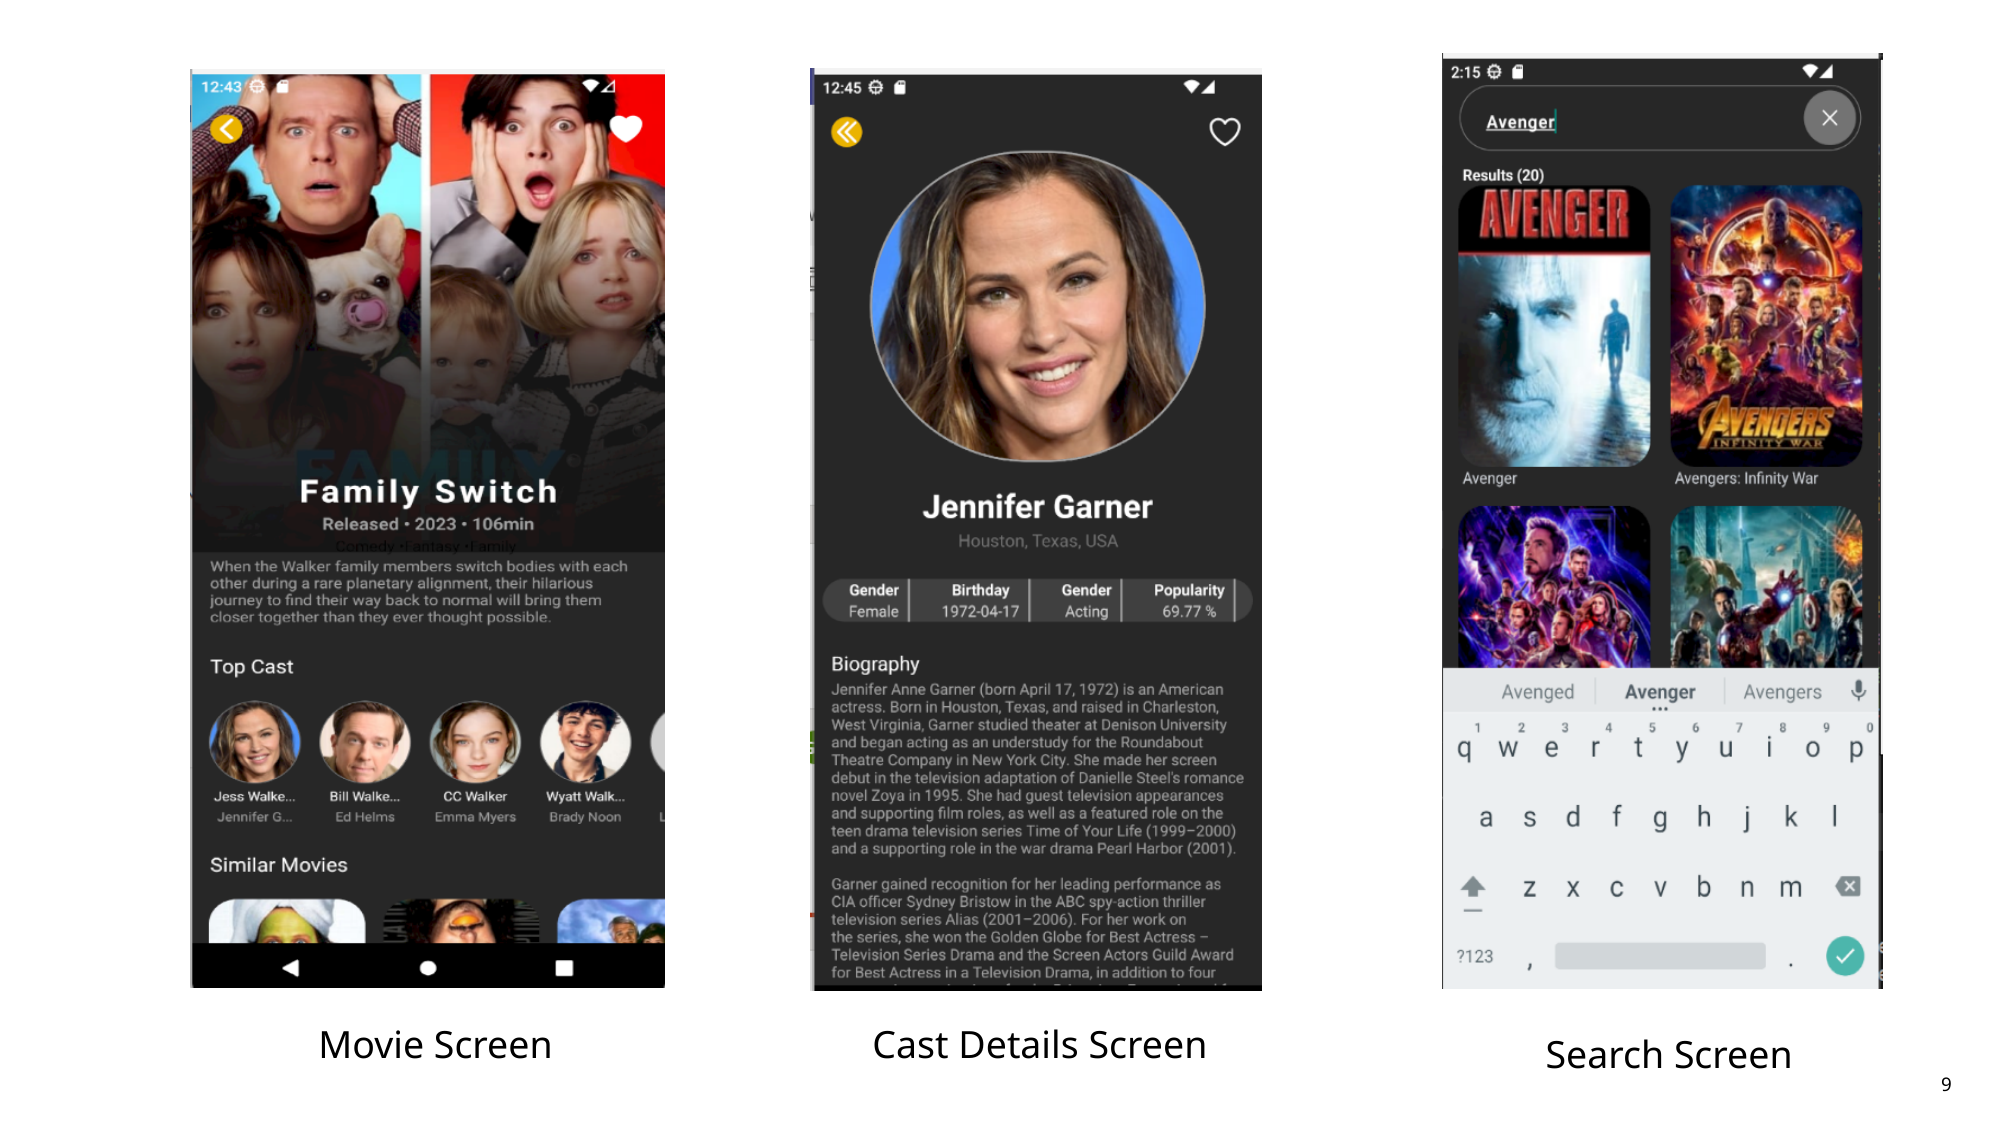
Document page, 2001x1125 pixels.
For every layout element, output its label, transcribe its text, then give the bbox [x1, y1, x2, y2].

text_box Movie Screen [198, 1020, 673, 1066]
picture [1442, 52, 1884, 989]
text_box Search Screen [1494, 1031, 1844, 1077]
text_box Cast Details Screen [872, 1020, 1219, 1066]
picture [809, 68, 1263, 991]
picture [190, 69, 665, 988]
